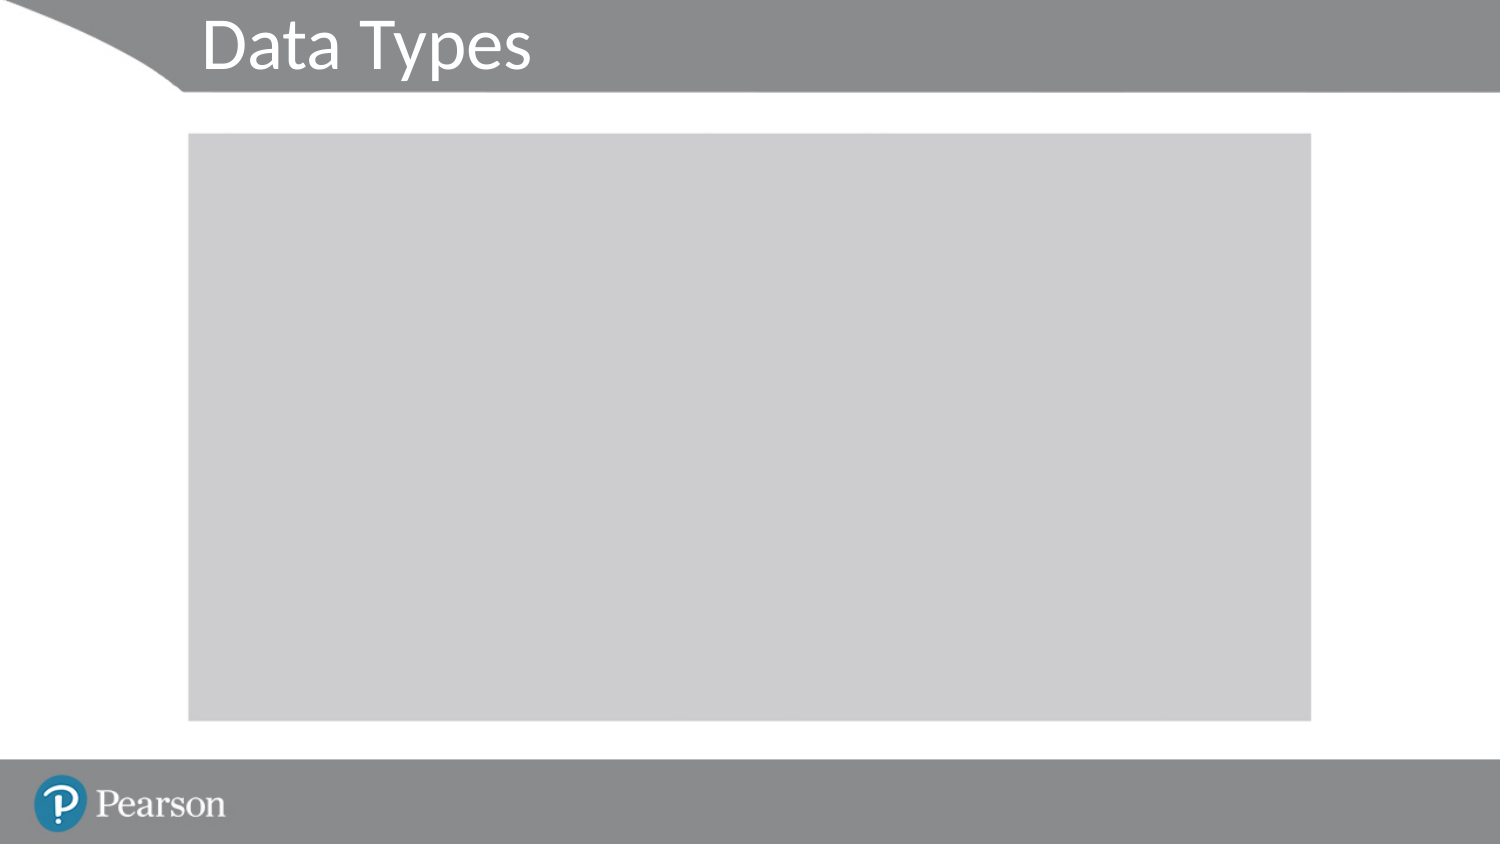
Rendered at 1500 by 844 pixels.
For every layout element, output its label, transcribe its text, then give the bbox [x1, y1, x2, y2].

picture [0, 0, 1500, 844]
title Data Types [186, 0, 1425, 79]
